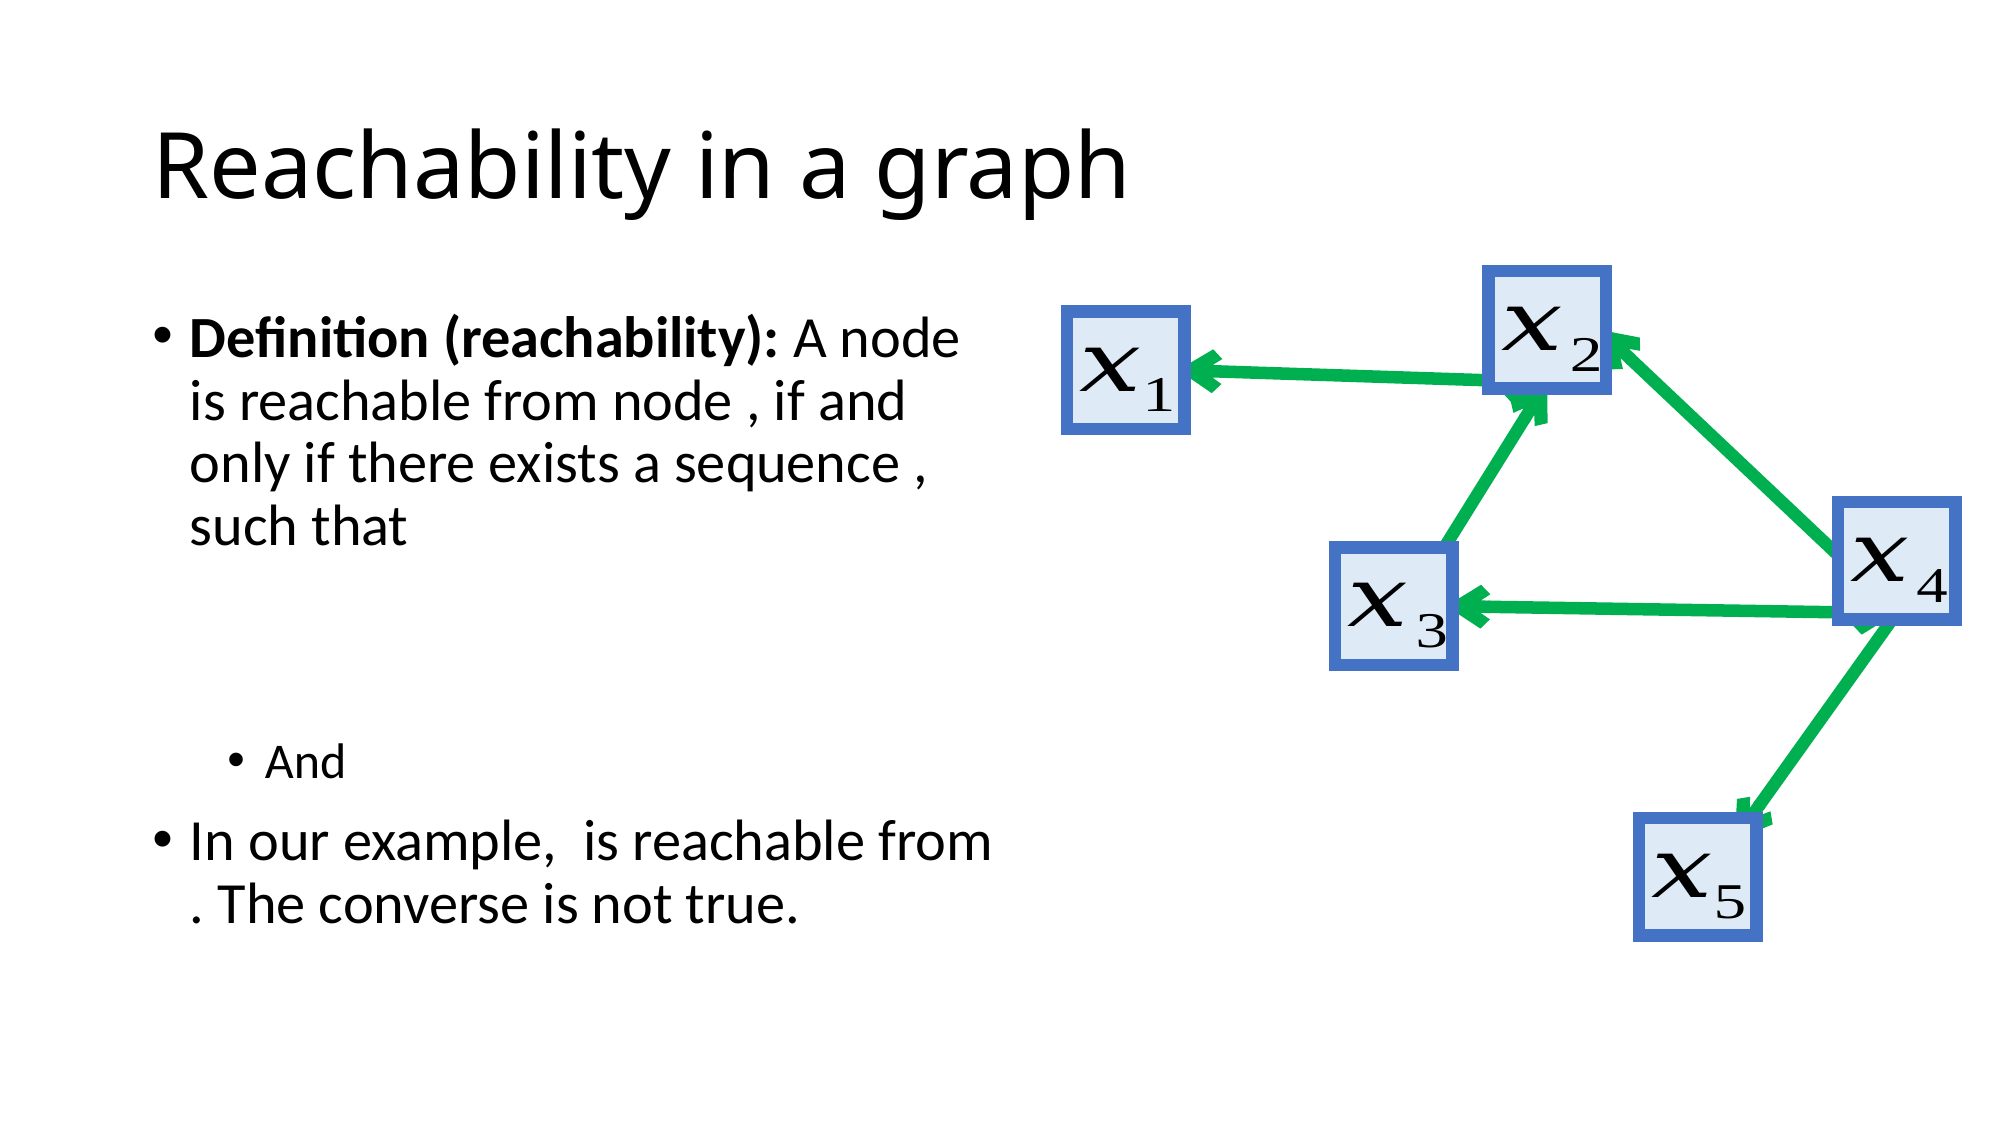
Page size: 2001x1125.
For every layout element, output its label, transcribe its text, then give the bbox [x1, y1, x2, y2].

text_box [1178, 329, 1495, 371]
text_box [1599, 329, 1860, 524]
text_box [1430, 382, 1548, 569]
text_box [1446, 560, 1844, 607]
title Reachability in a graph [137, 59, 1863, 278]
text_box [1734, 613, 1897, 840]
